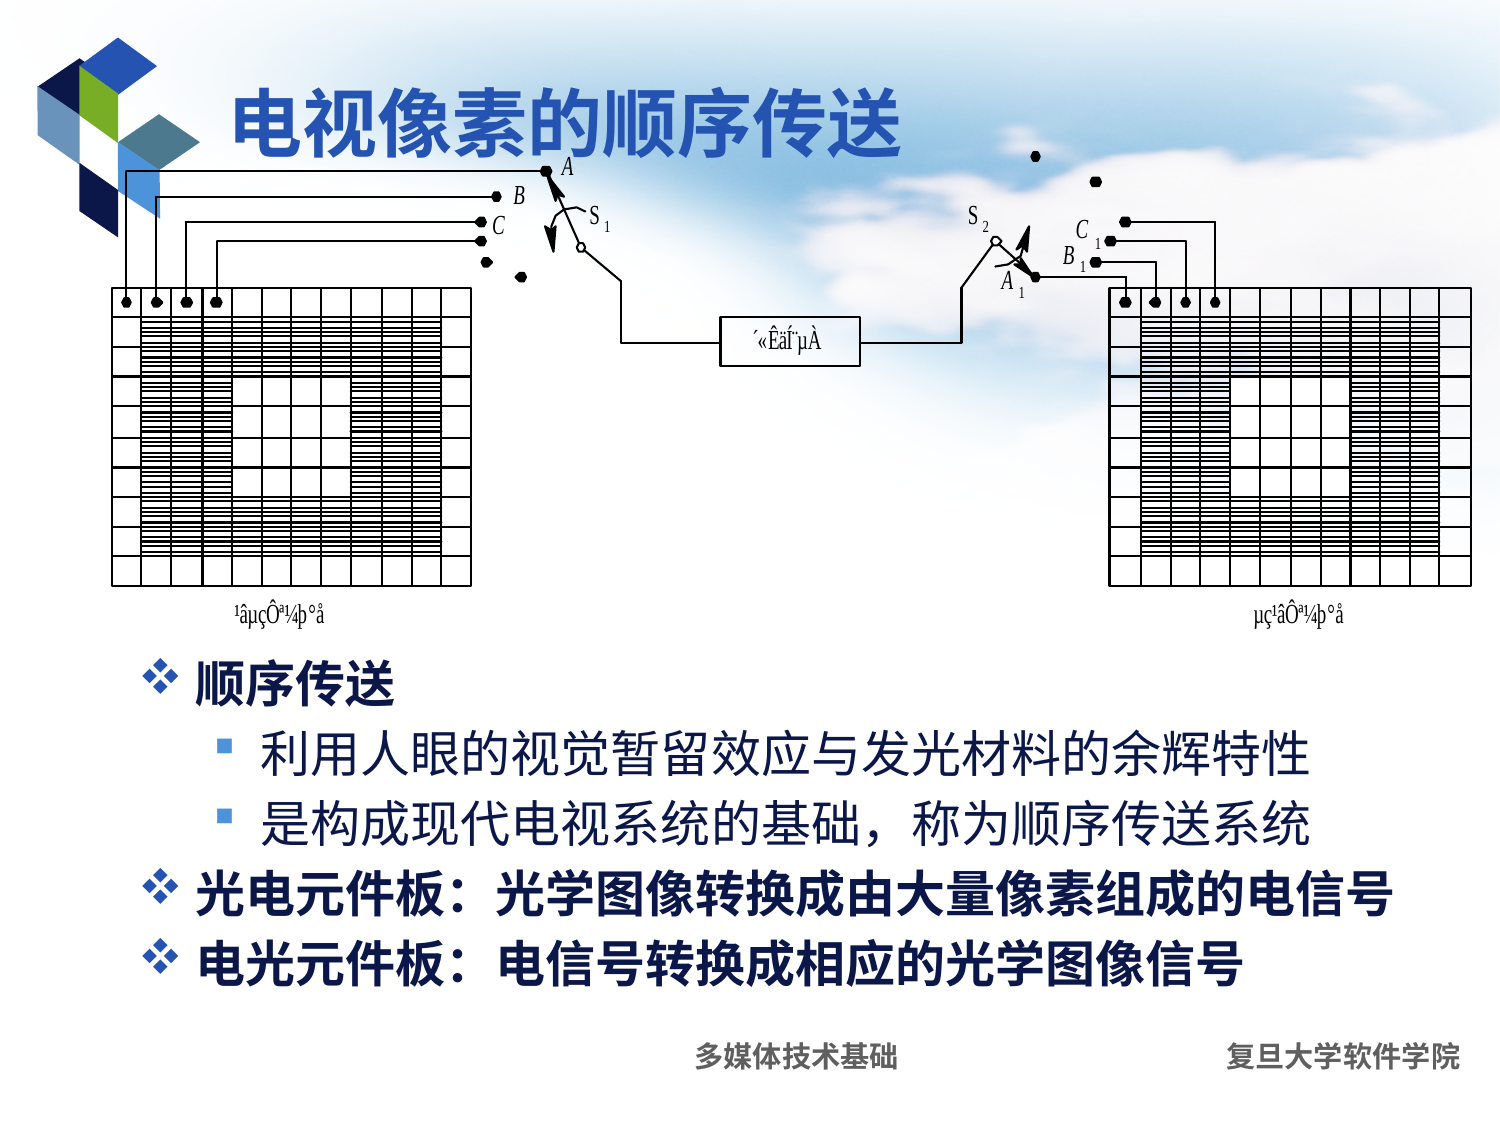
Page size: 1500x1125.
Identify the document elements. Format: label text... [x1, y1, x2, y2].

picture [0, 0, 1500, 588]
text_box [56, 96, 1495, 646]
list 顺序传送 利用人眼的视觉暂留效应与发光材料的余辉特性 是构成现代电视系统的基础，称为顺序传送系统 光电元件板：光学图像转换成由大量像素组成的电信号 电光元件板：电信号转换成相应的光学图像信号 [123, 654, 1459, 1024]
title 电视像素的顺序传送 [212, 74, 1376, 95]
slide_number 多媒体技术基础 [563, 1031, 915, 1088]
